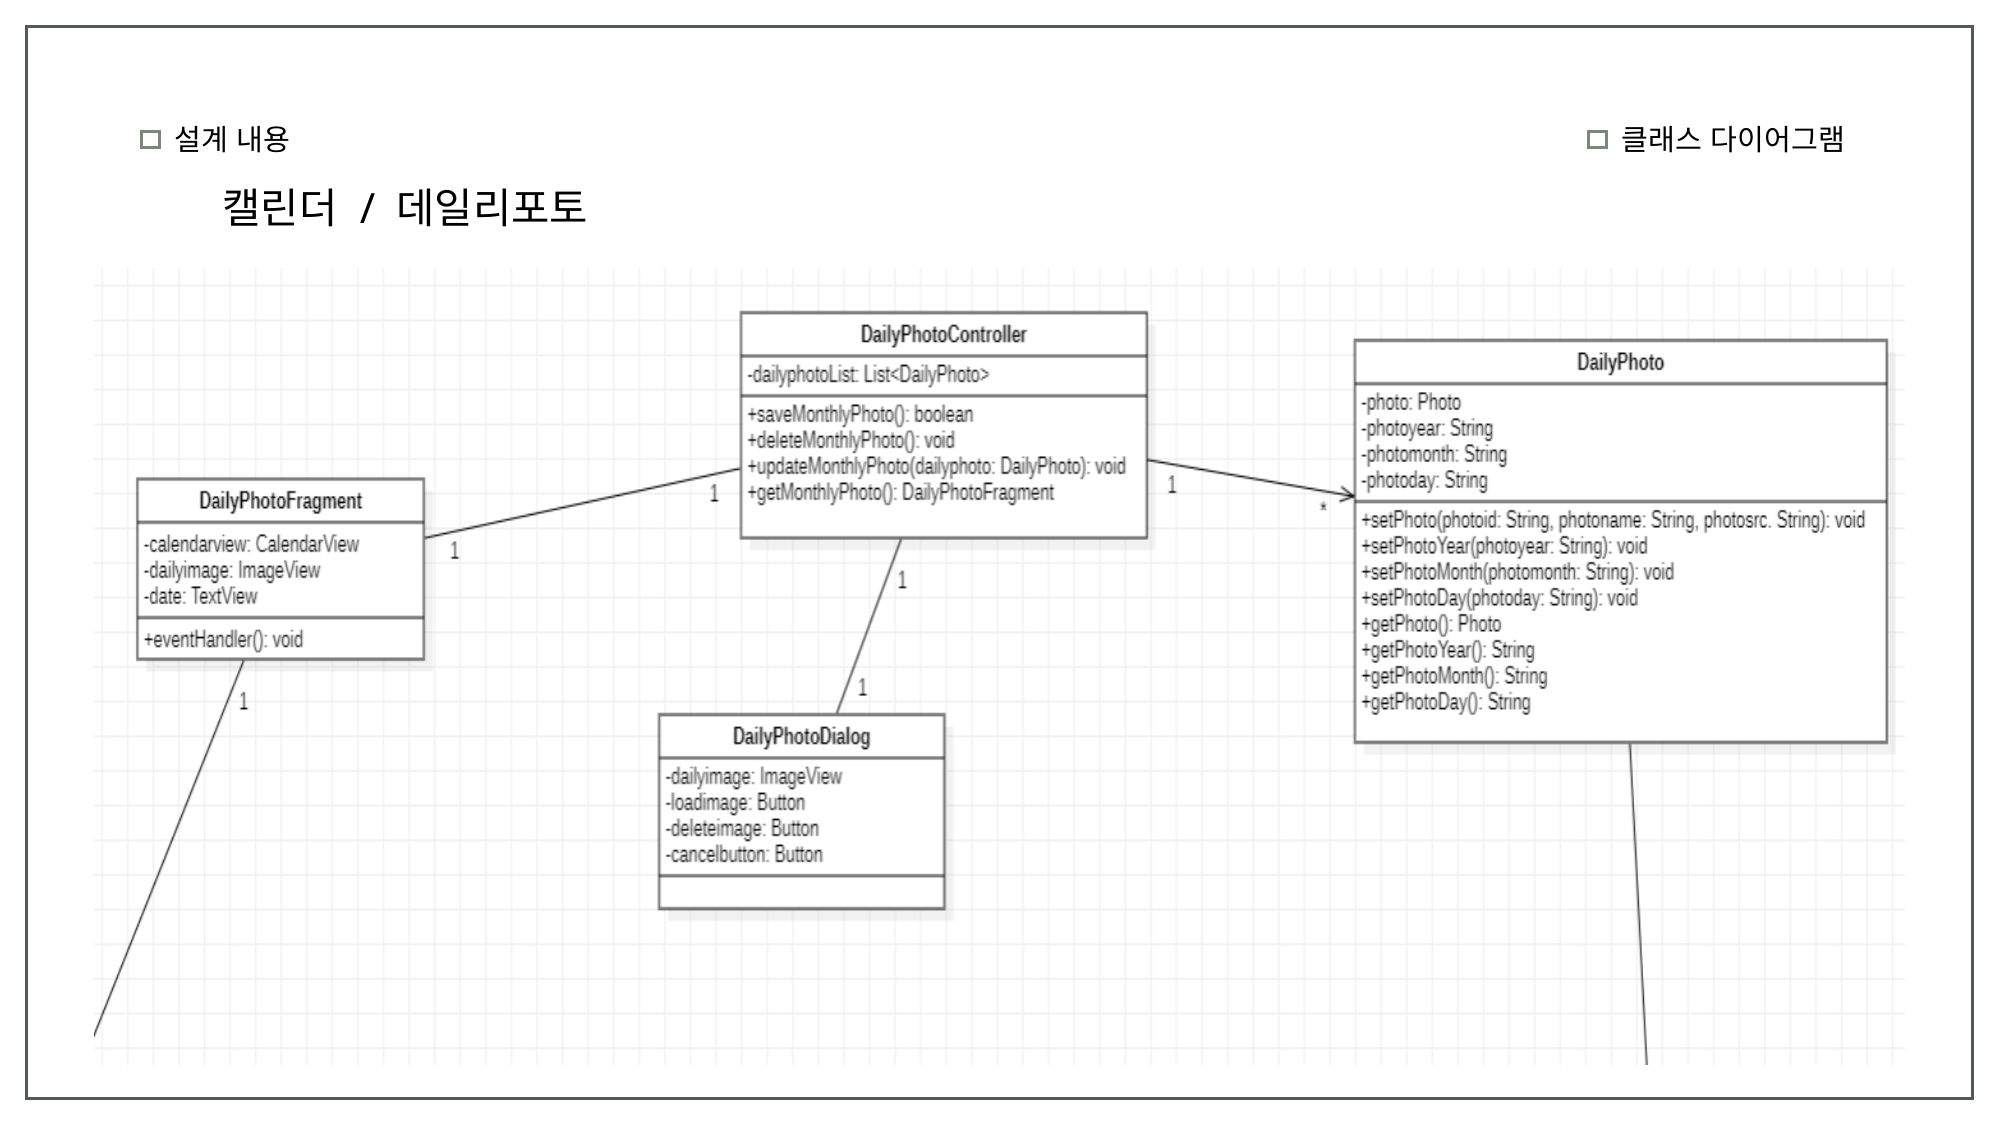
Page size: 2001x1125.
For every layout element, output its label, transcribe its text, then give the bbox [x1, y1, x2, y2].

picture [93, 268, 1905, 1065]
text_box 캘린더 / 데일리포토 [207, 174, 955, 240]
text_box [1588, 130, 1606, 149]
text_box [26, 26, 1973, 1100]
text_box 클래스 다이어그램 [1606, 114, 1885, 164]
